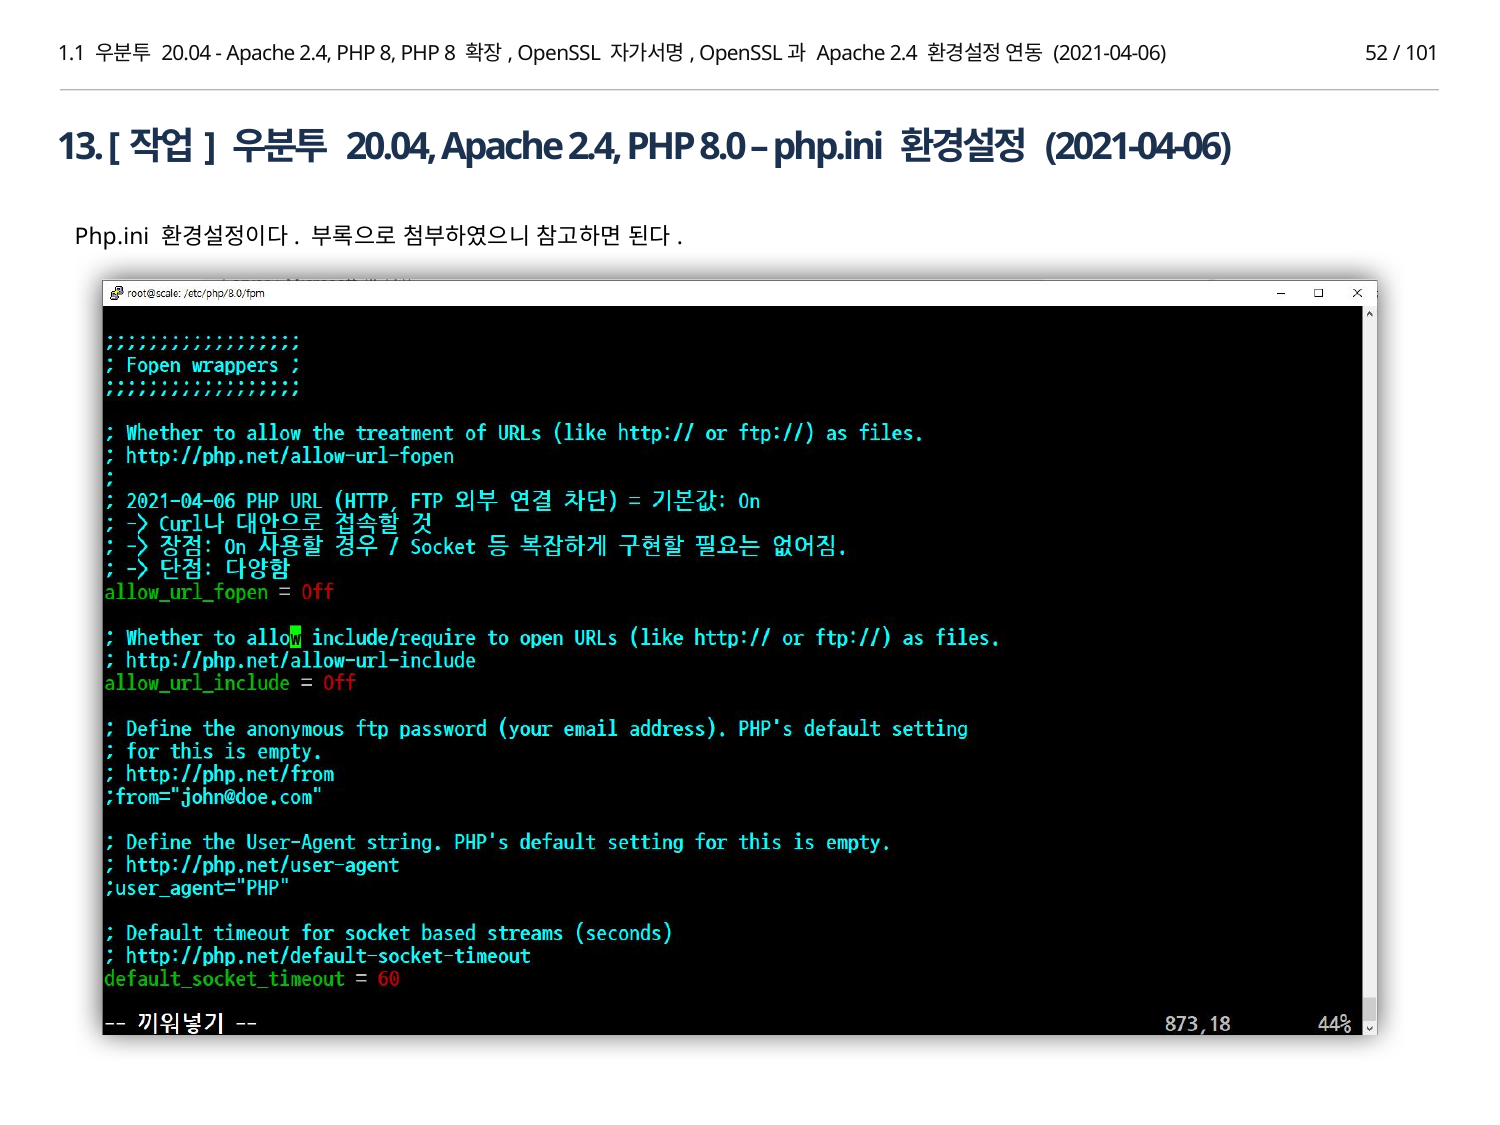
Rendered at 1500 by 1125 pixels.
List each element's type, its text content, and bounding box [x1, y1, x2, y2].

text_box 1.1 우분투 20.04 - Apache 2.4, PHP 8, PHP 8 확장, OpenSSL 자가서명, OpenSSL과 Apache 2.4 환경설정 연동 (2021-04-06) [43, 32, 1193, 72]
text_box 52 / 101 [1193, 31, 1454, 75]
picture [102, 279, 1379, 1035]
text_box Php.ini 환경설정이다. 부록으로 첨부하였으니 참고하면 된다. [59, 189, 1450, 280]
text_box 13. [작업] 우분투 20.04, Apache 2.4, PHP 8.0 – php.ini 환경설정 (2021-04-06) [42, 114, 1439, 211]
